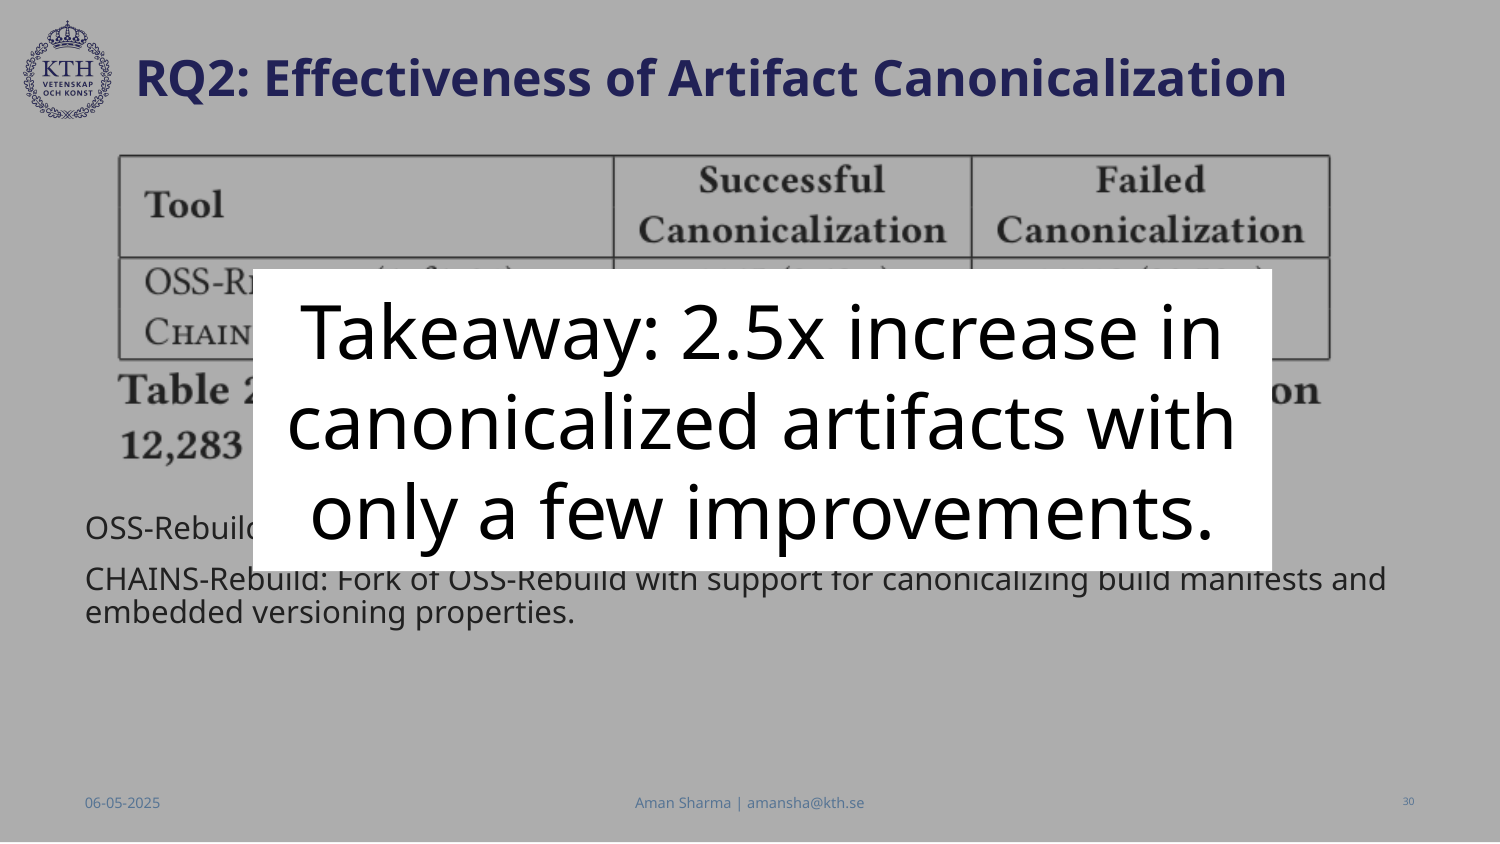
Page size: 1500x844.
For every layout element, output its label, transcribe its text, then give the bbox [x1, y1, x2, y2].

picture [107, 144, 1349, 476]
text_box Takeaway: 2.5x increase in canonicalized artifacts with only a few improvements. [253, 483, 1273, 572]
text_box [0, 0, 1500, 843]
